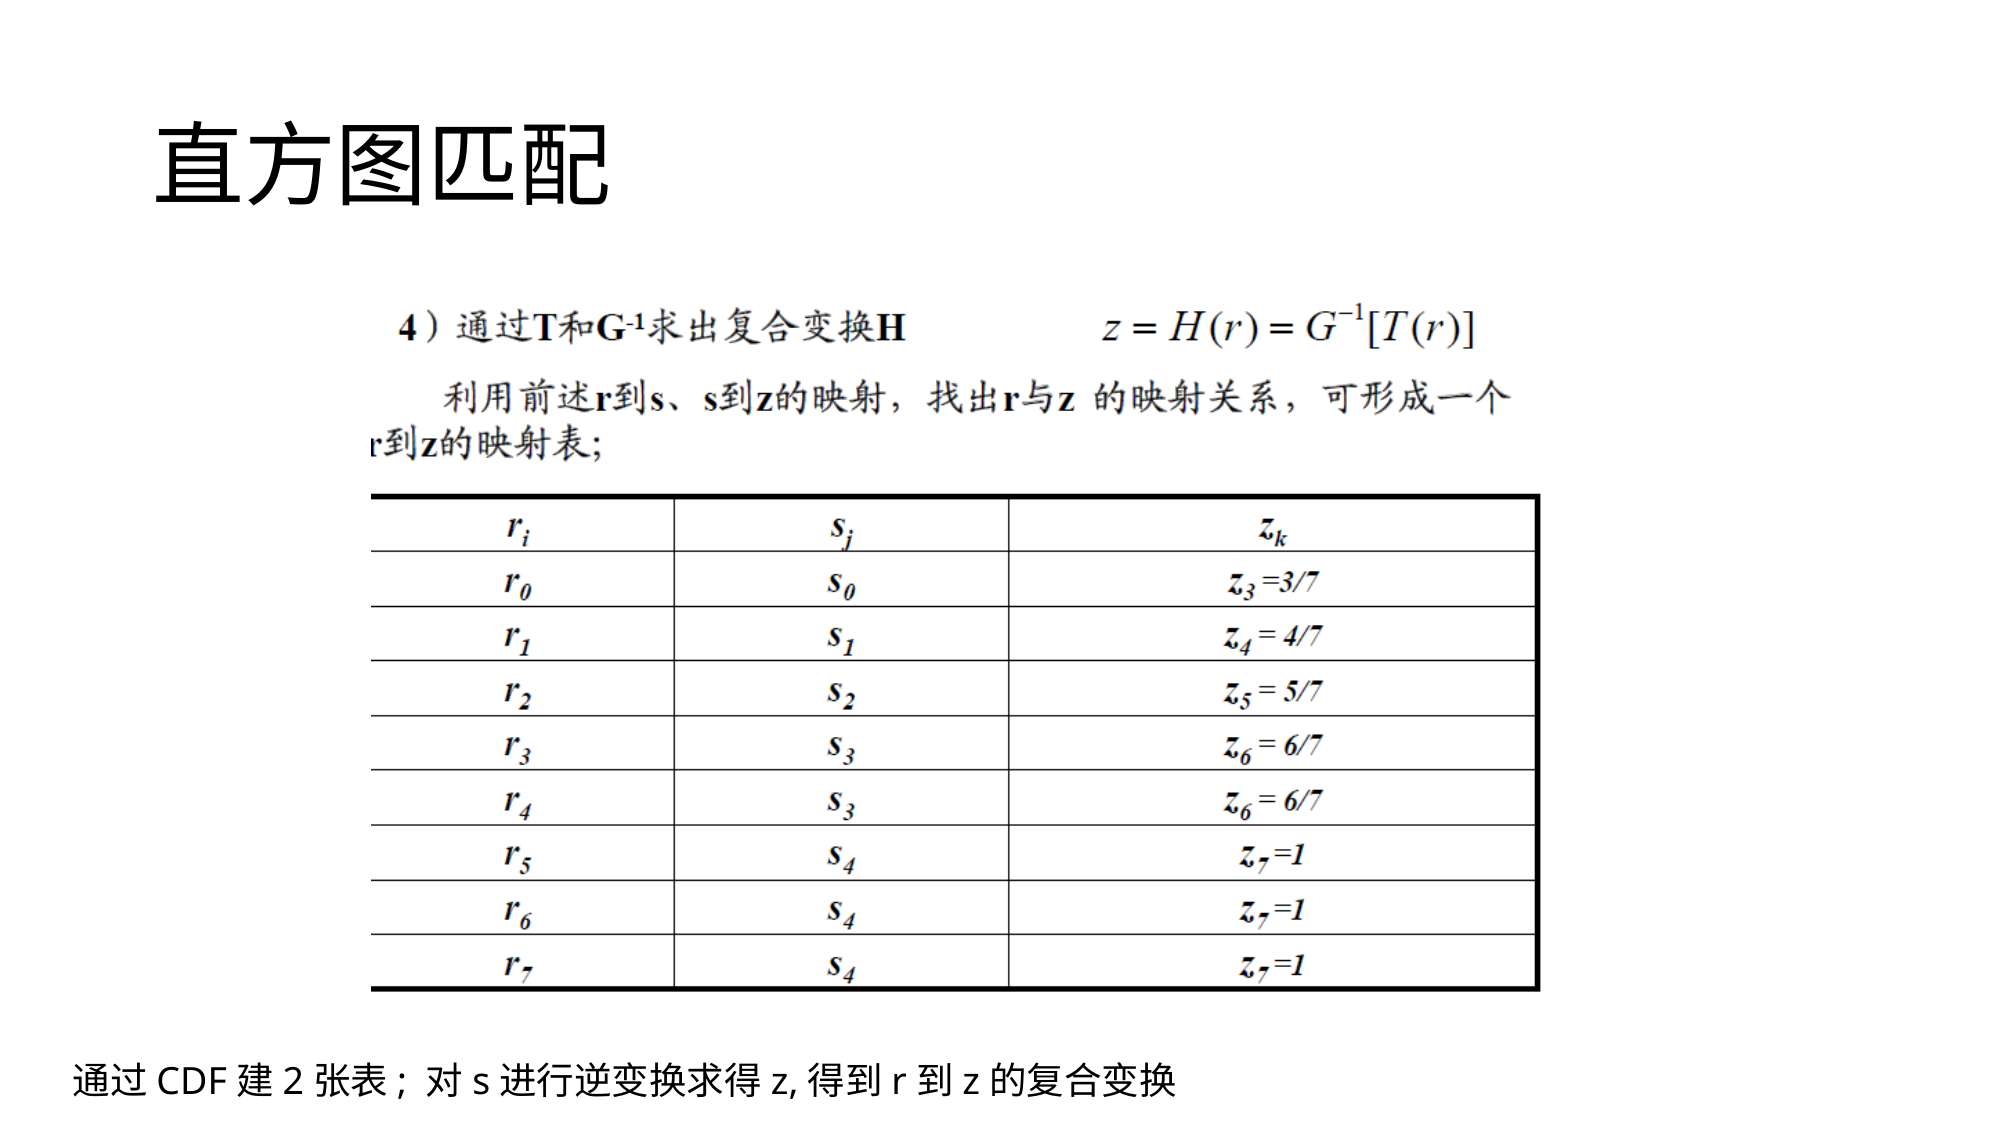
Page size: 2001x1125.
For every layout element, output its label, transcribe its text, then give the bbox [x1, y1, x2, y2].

title 直方图匹配 [137, 59, 1863, 278]
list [371, 299, 1629, 1014]
text_box 通过CDF建2张表; 对s进行逆变换求得z,得到r到z的复合变换 [57, 1049, 1192, 1110]
